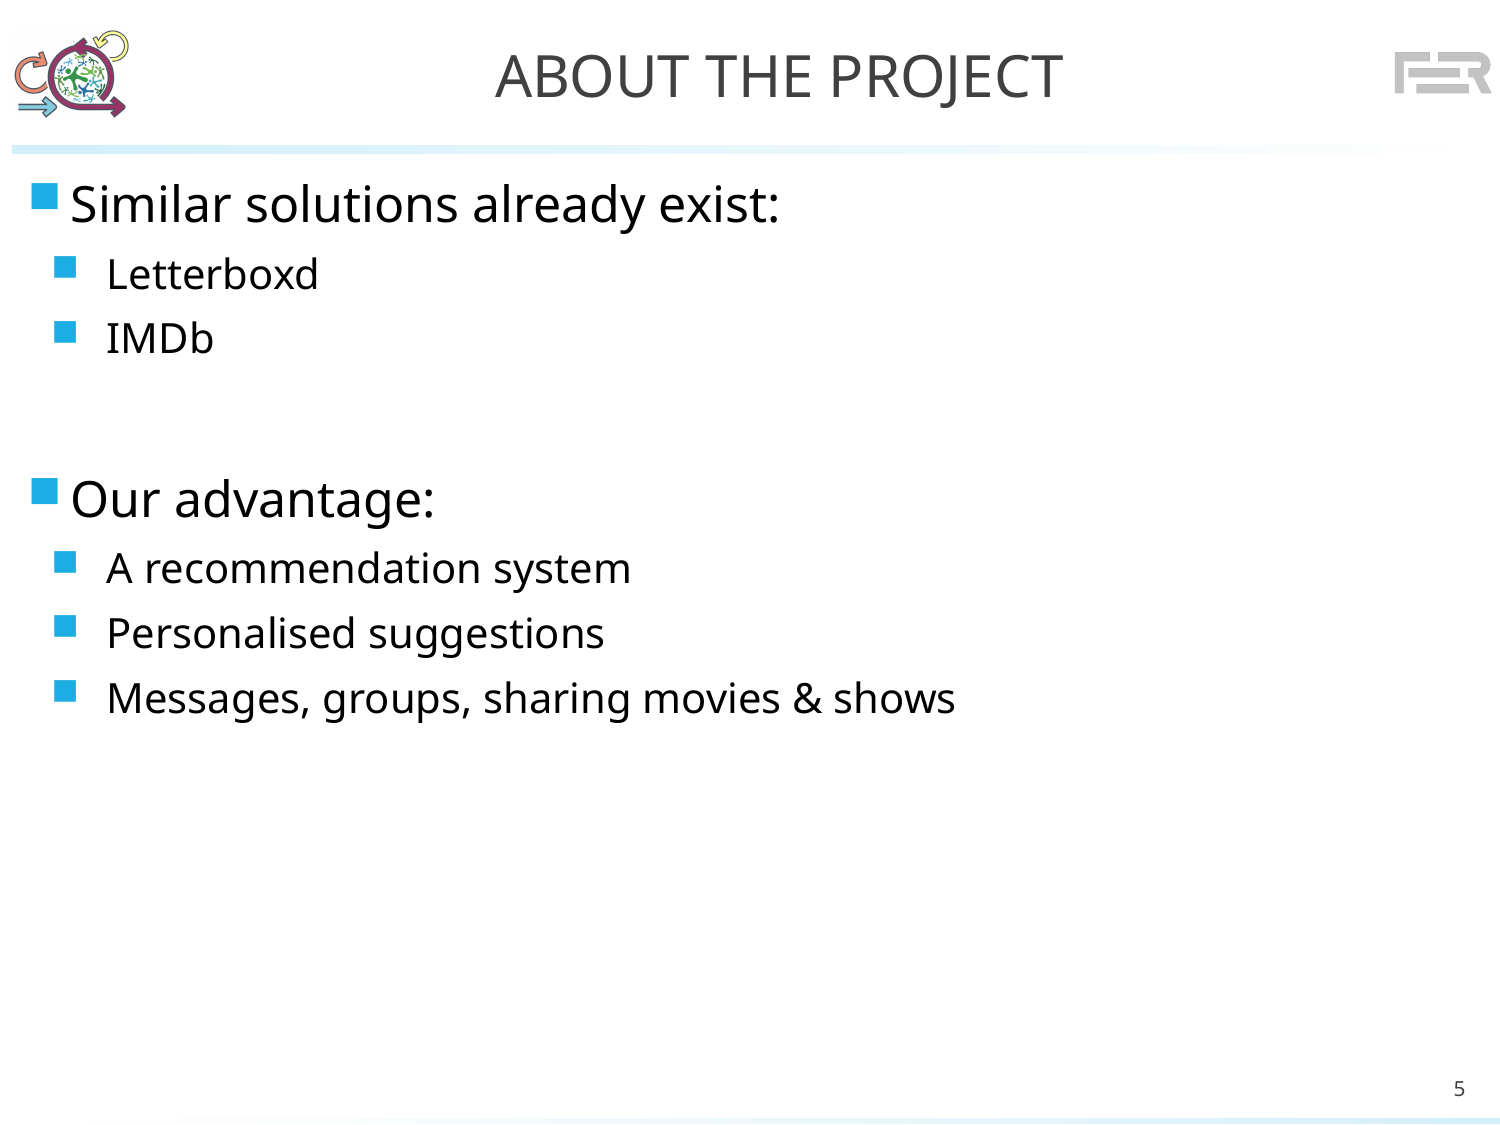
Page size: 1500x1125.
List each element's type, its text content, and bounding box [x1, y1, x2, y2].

title About the project [129, 5, 1430, 142]
picture [13, 28, 129, 118]
slide_number 5 [1402, 1066, 1481, 1114]
list Similar solutions already exist: Letterboxd IMDb Our advantage: A recommendation system Personalised suggestions Messages, groups, sharing movies & shows [11, 159, 1489, 1046]
